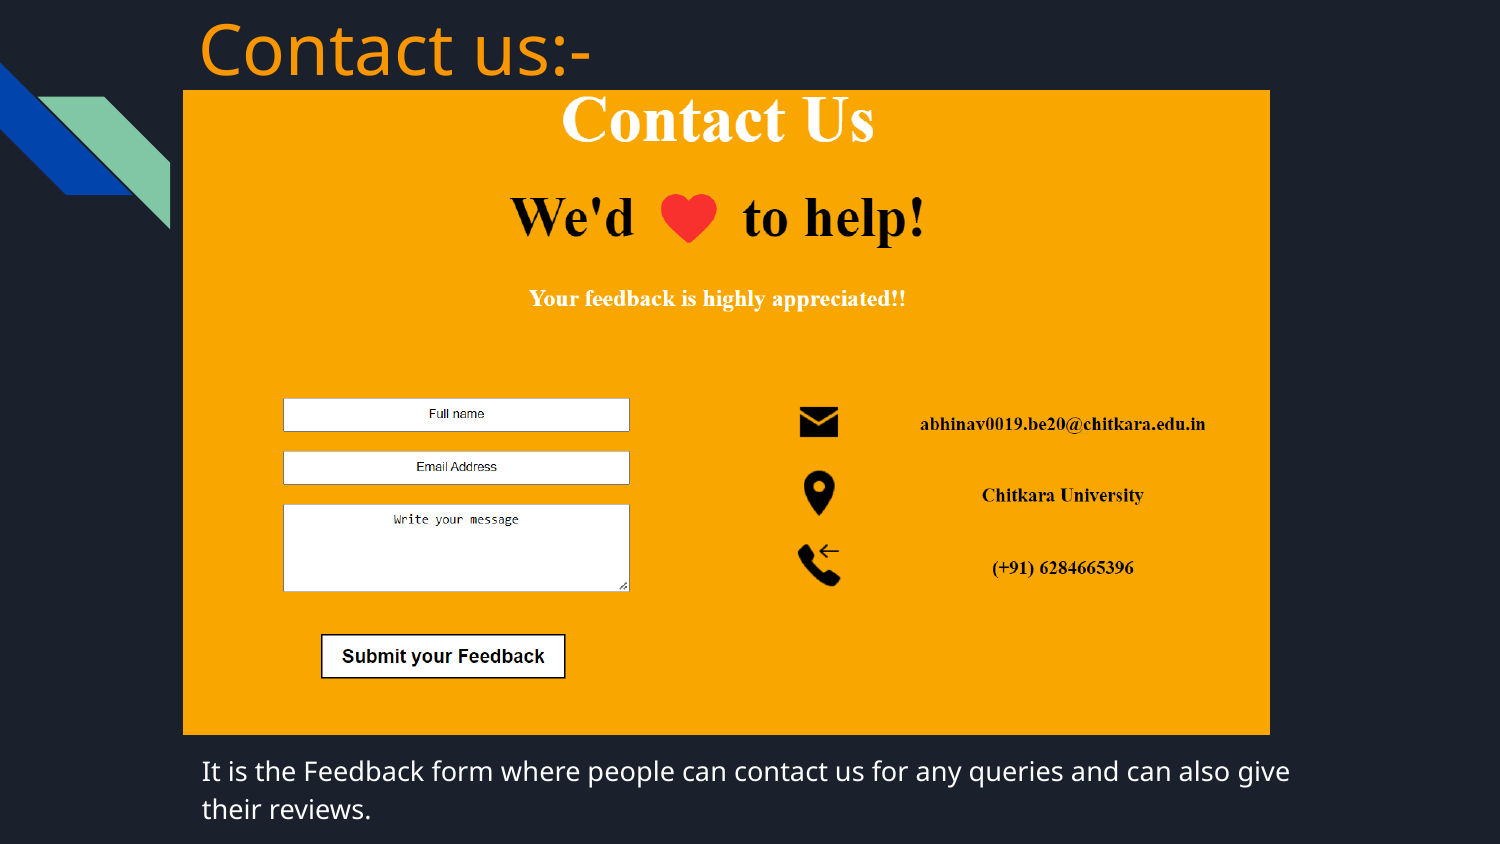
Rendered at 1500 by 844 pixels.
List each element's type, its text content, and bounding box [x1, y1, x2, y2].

list It is the Feedback form where people can contact us for any queries and can also give their reviews. [186, 734, 1314, 839]
title Contact us:- [183, 0, 1338, 140]
picture [183, 90, 1270, 735]
